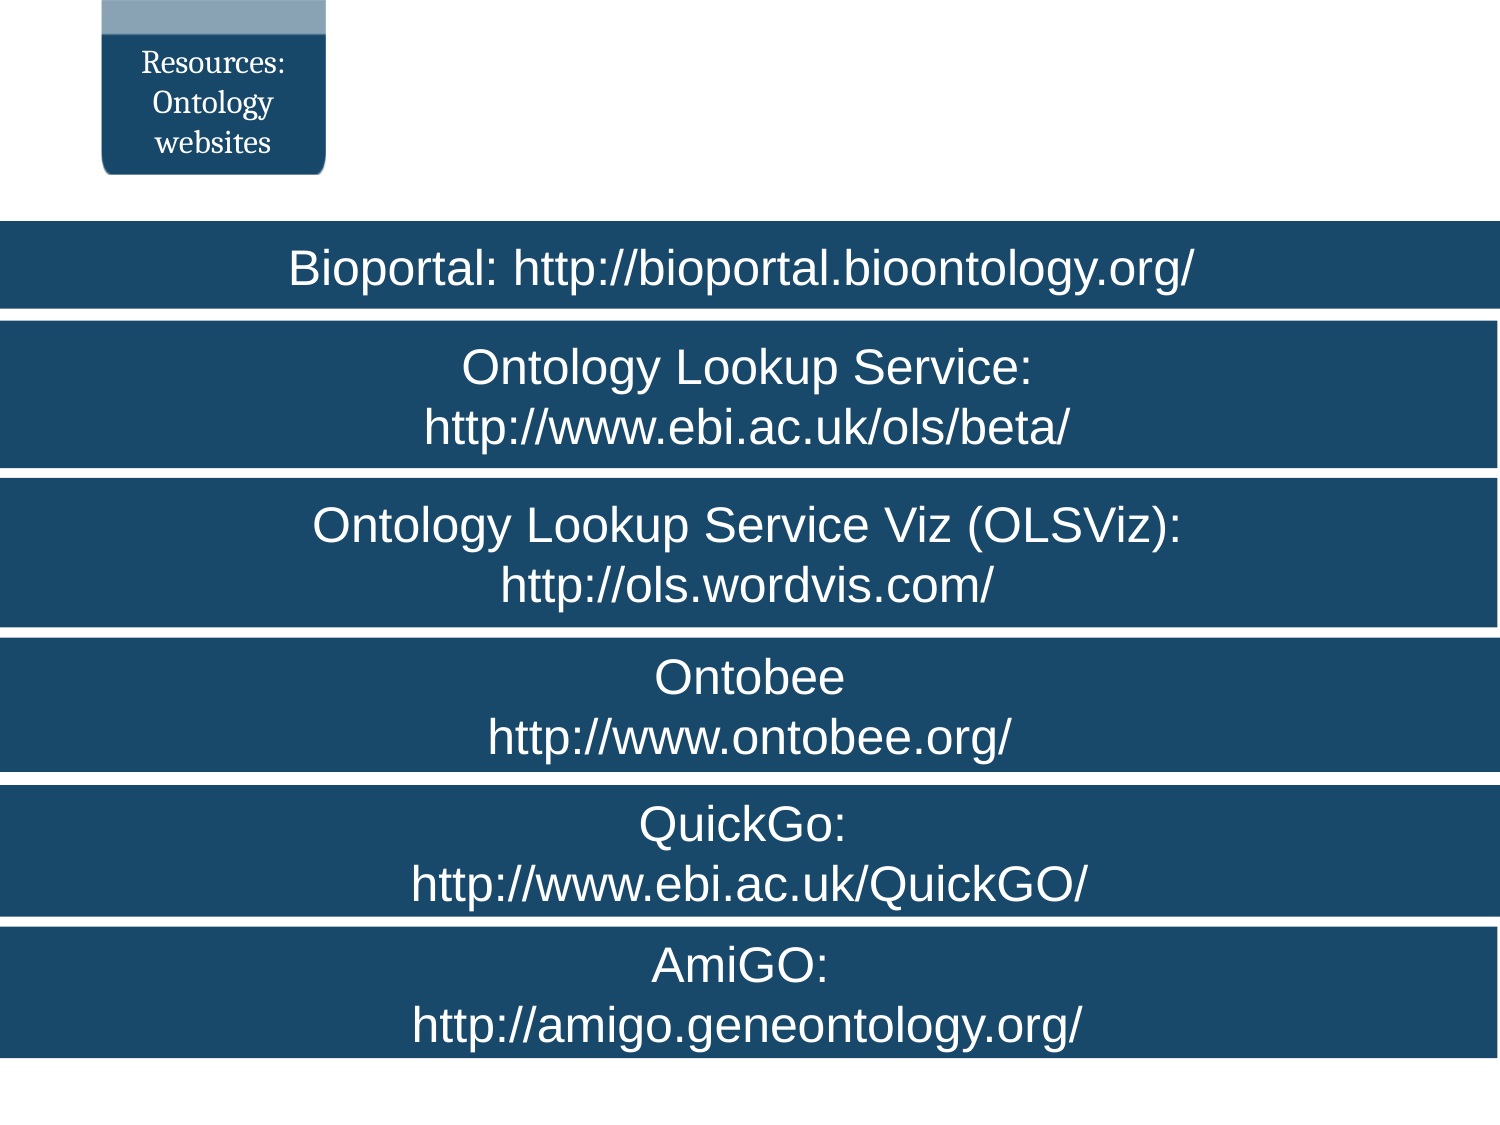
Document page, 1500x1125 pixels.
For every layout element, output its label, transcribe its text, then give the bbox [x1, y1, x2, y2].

text_box Bioportal: http://bioportal.bioontology.org/ [0, 220, 1500, 310]
text_box Ontobee http://www.ontobee.org/ [0, 637, 1500, 773]
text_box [100, 0, 326, 221]
text_box AmiGO: http://amigo.geneontology.org/ [0, 926, 1498, 1059]
text_box Ontology Lookup Service Viz (OLSViz): http://ols.wordvis.com/ [0, 477, 1498, 628]
text_box Ontology Lookup Service: http://www.ebi.ac.uk/ols/beta/ [0, 320, 1498, 469]
text_box QuickGo: http://www.ebi.ac.uk/QuickGO/ [0, 784, 1500, 918]
